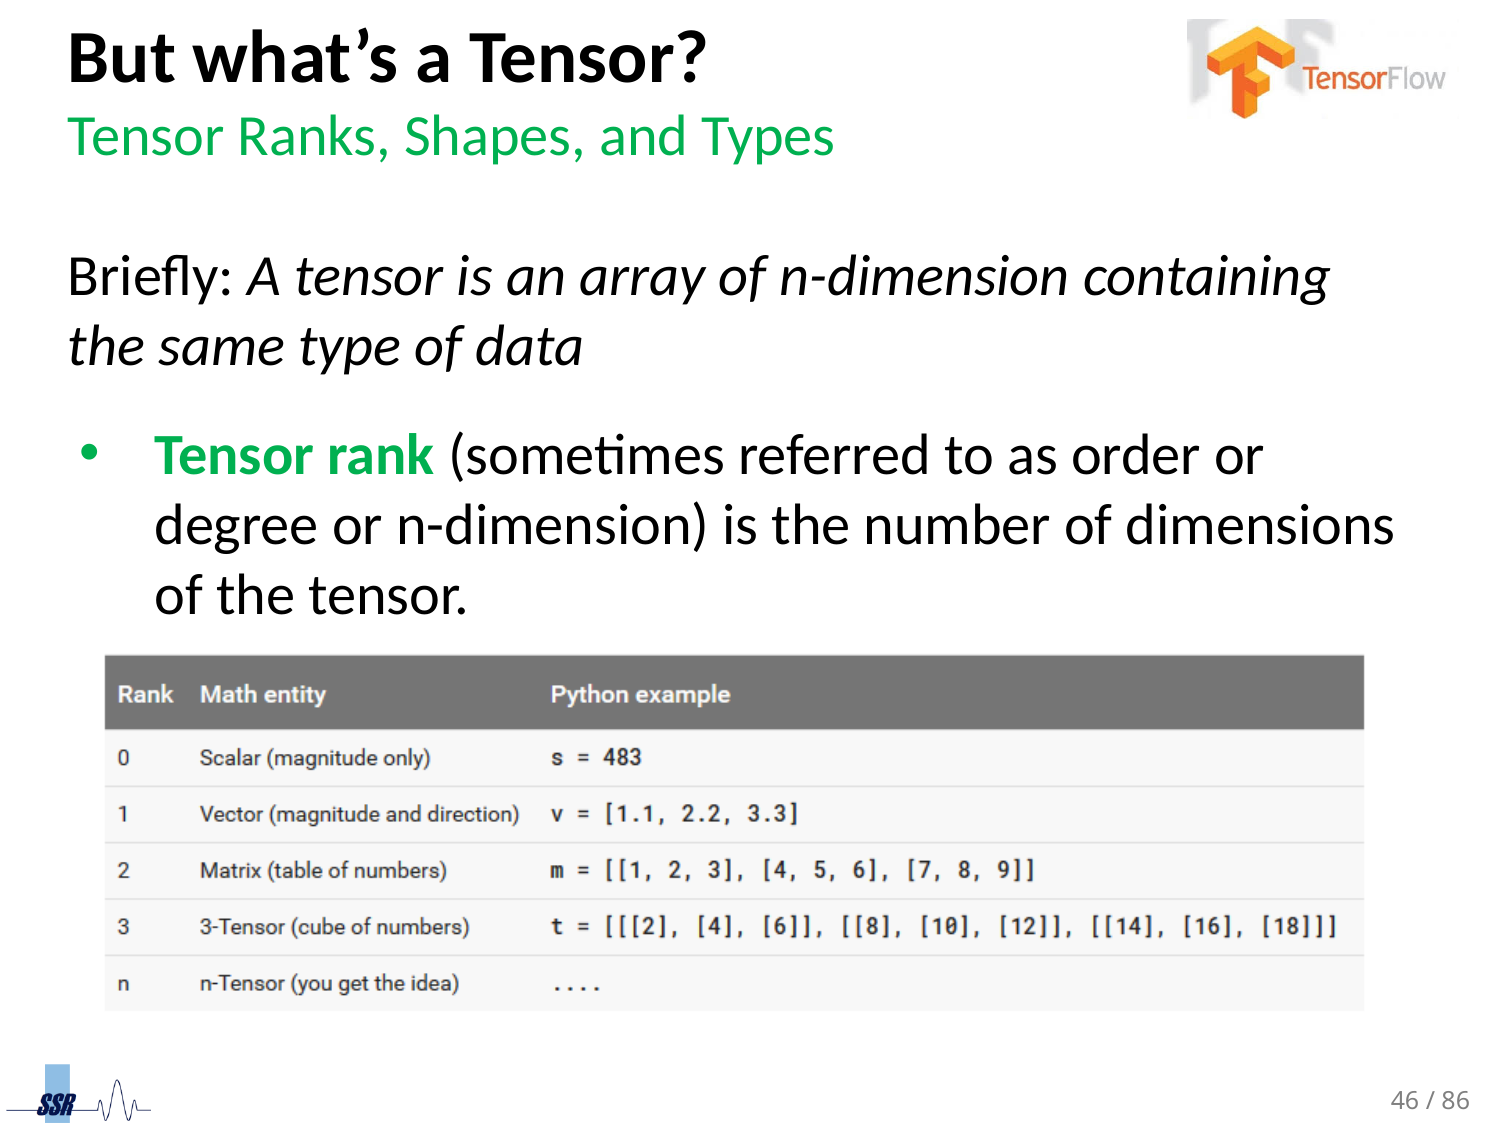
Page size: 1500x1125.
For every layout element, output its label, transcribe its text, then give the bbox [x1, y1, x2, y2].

picture [1, 1062, 151, 1125]
text_box But what’s a Tensor? Tensor Ranks, Shapes, and Types Briefly: A tensor is an array of n-dimension containing the same type of data [53, 0, 1424, 455]
text_box Tensor rank (sometimes referred to as order or degree or n-dimension) is the number of dimensions of the tensor. [64, 408, 1412, 634]
picture [1186, 18, 1459, 119]
picture [88, 644, 1380, 1019]
